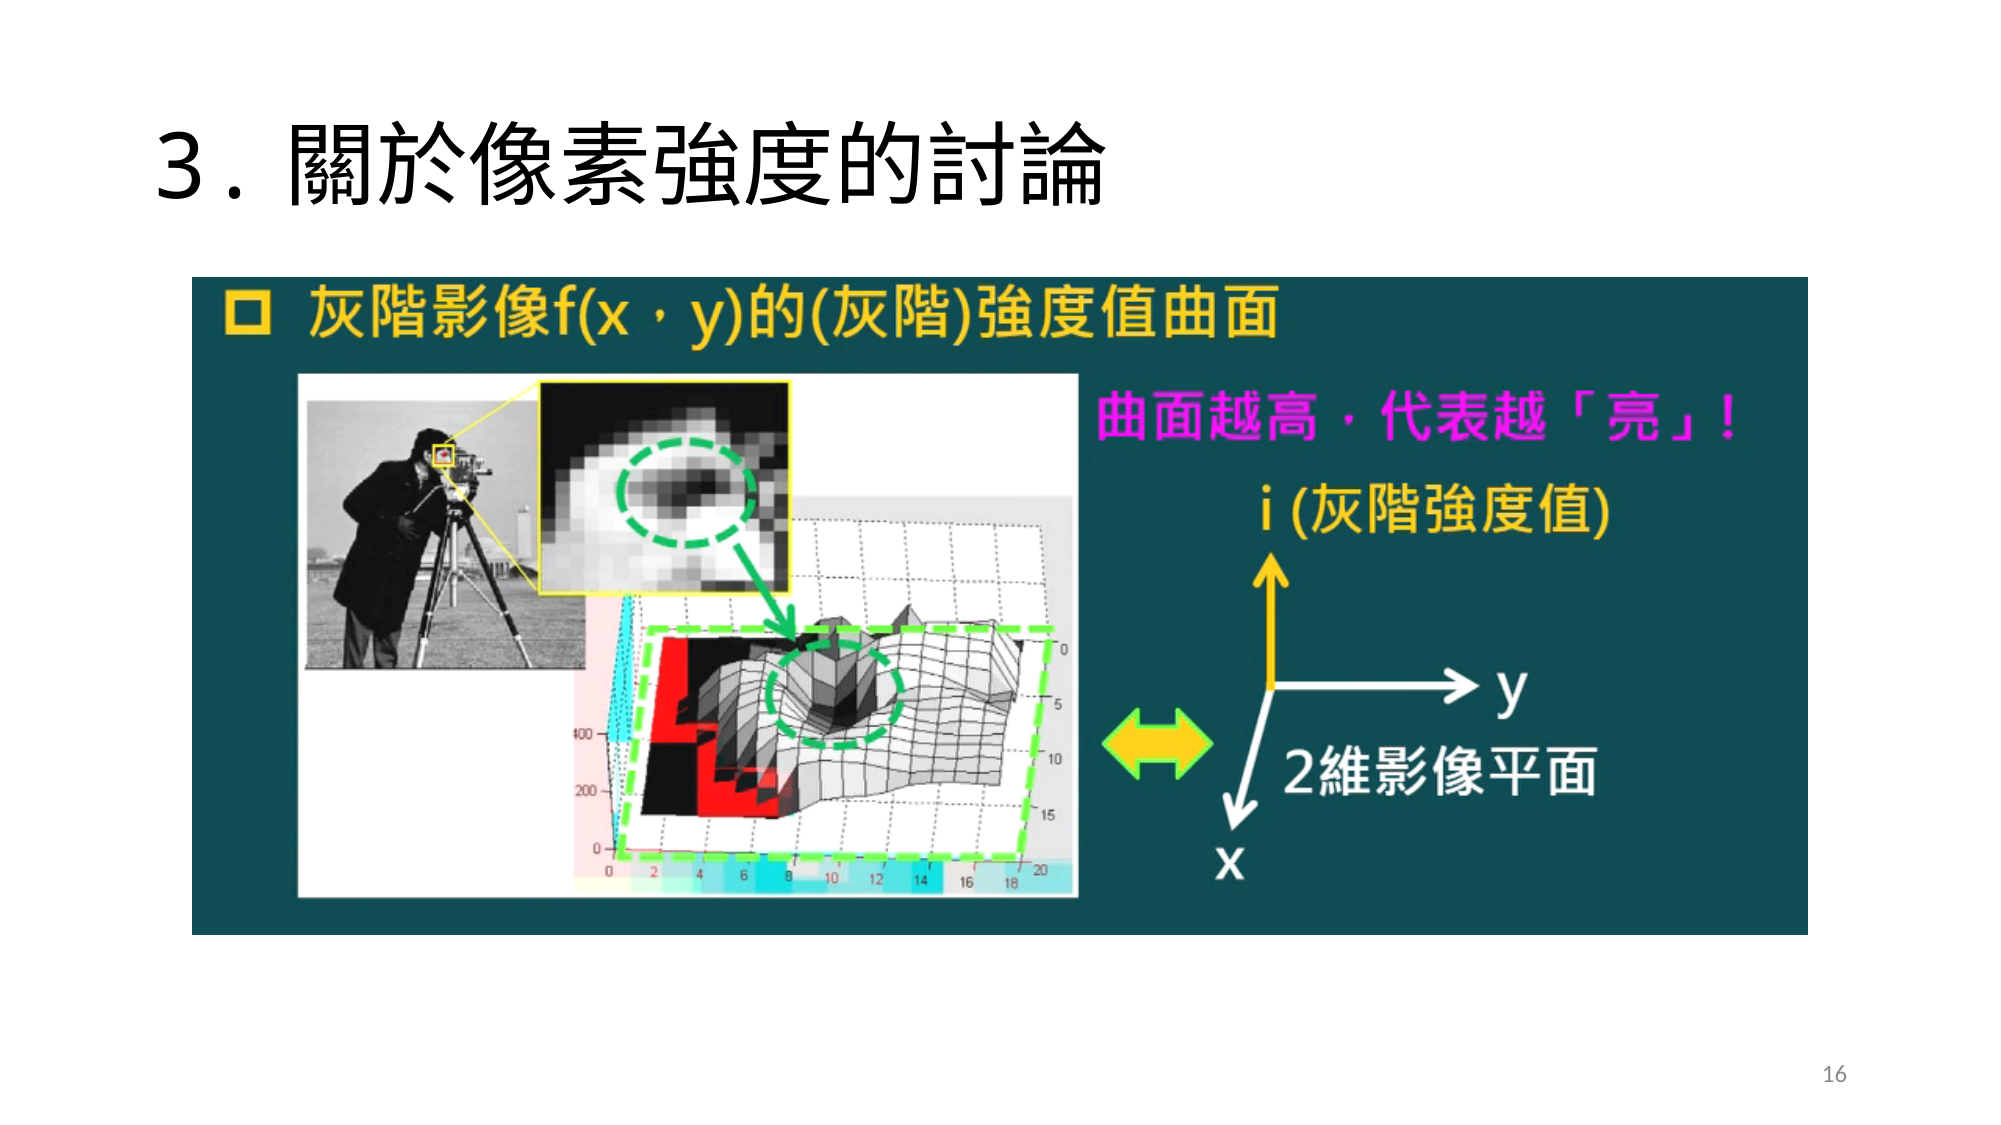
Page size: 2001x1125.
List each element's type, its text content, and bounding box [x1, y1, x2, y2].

picture [192, 277, 1808, 935]
text_box [137, 277, 1863, 1103]
title 3.關於像素強度的討論 [137, 59, 1863, 277]
